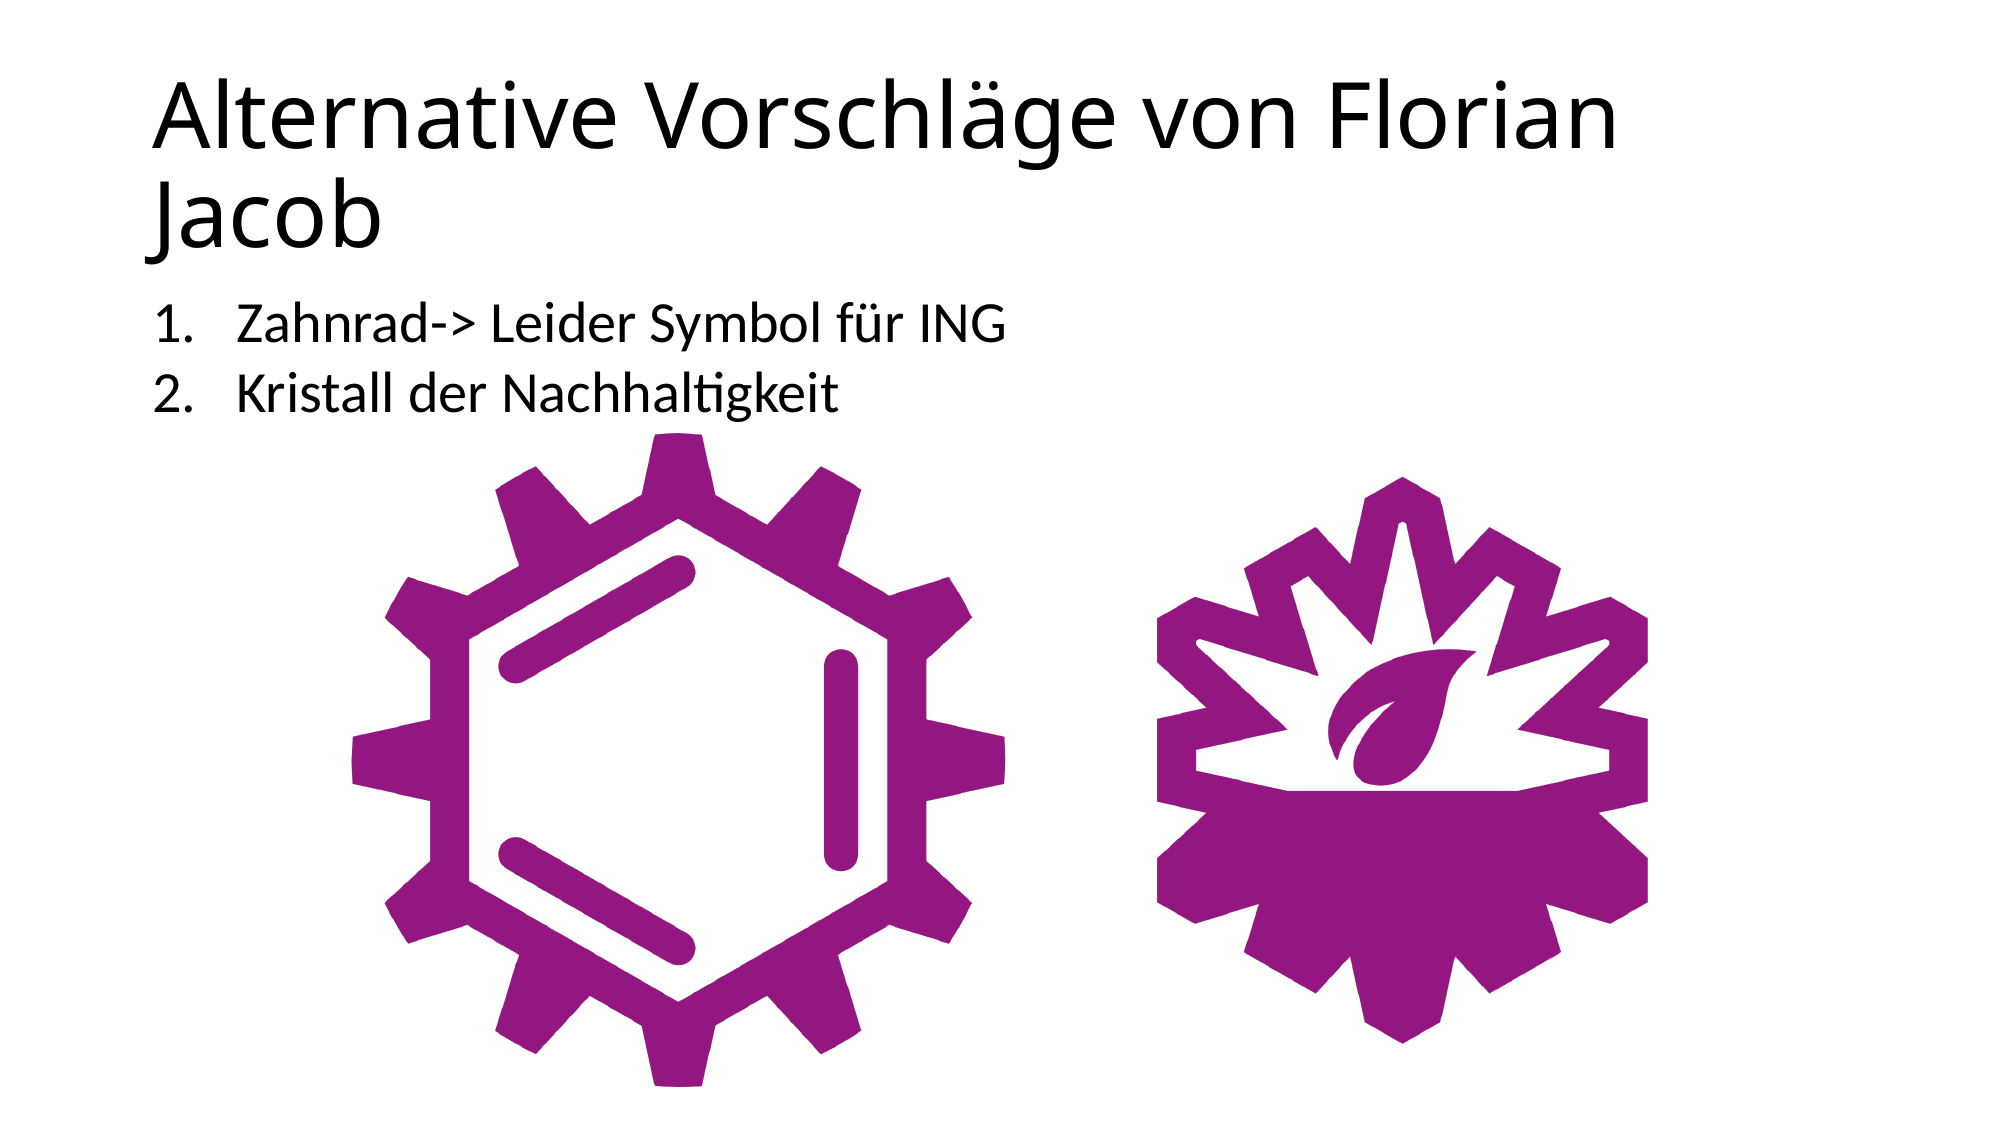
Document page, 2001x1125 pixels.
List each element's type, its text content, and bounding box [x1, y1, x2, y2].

text_box Zahnrad-> Leider Symbol für ING Kristall der Nachhaltigkeit [137, 277, 1950, 432]
title Alternative Vorschläge von Florian Jacob [137, 59, 1863, 277]
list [351, 433, 1649, 1088]
